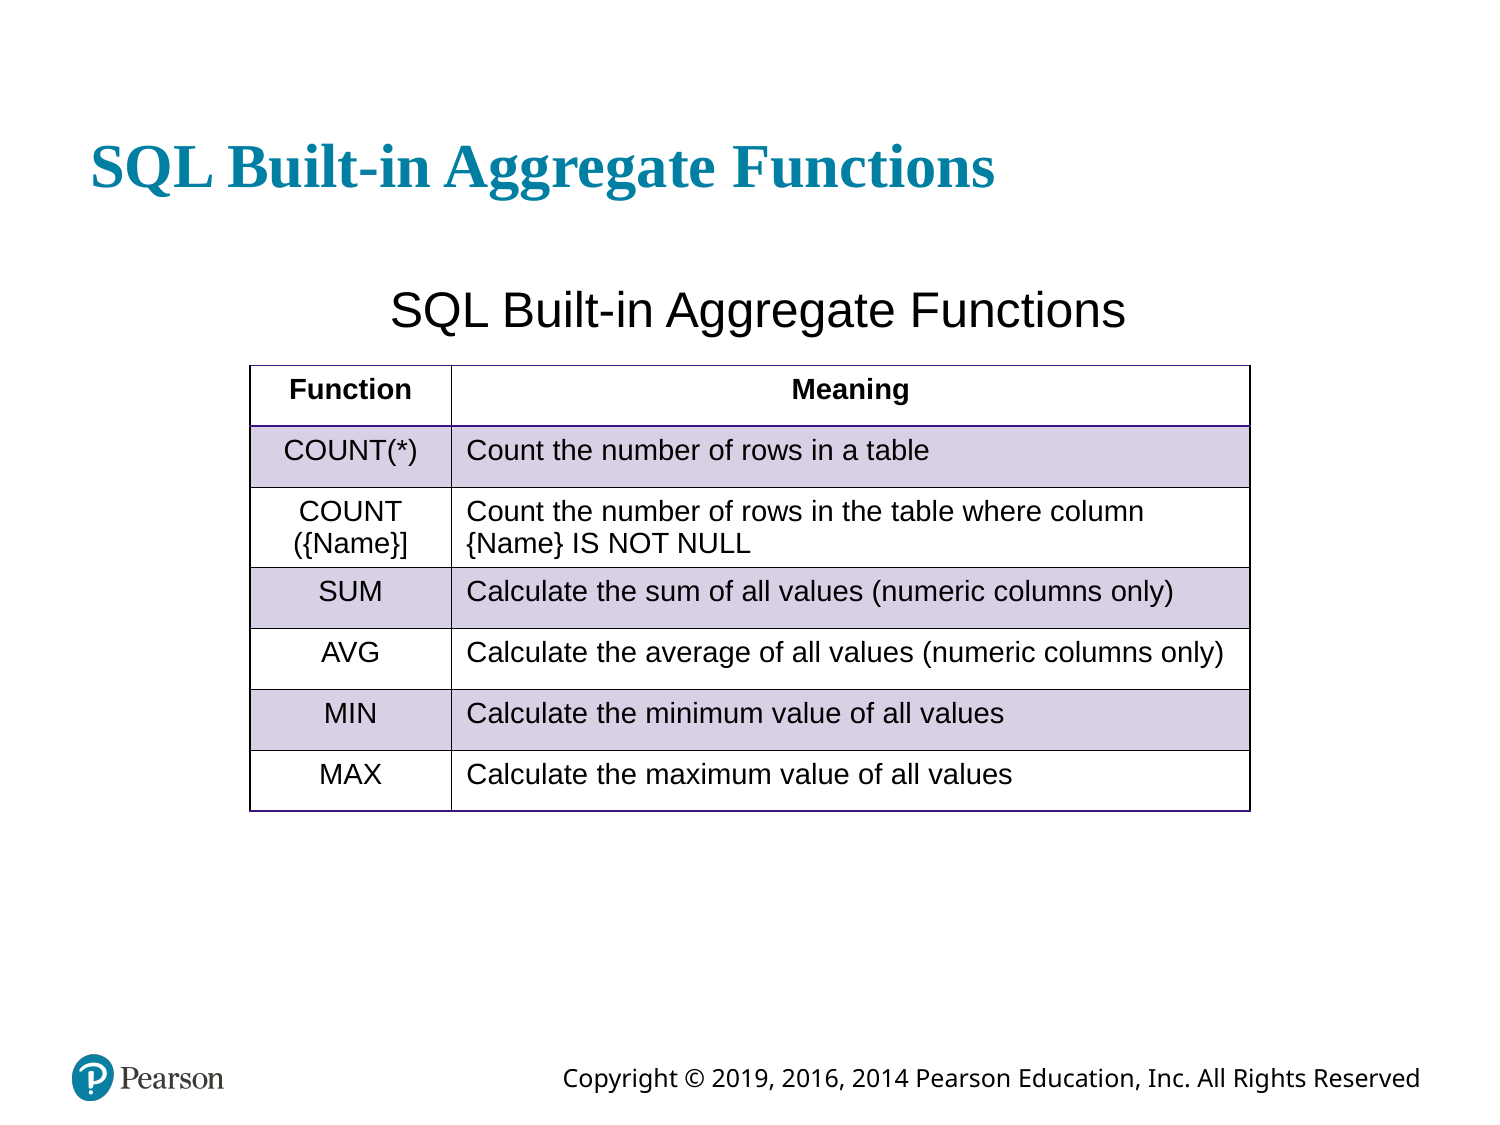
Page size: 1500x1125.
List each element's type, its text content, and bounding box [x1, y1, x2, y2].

picture [72, 1087, 83, 1101]
table_cell COUNT(*) [251, 427, 451, 487]
table_cell Calculate the sum of all values (numeric columns only) [452, 568, 1249, 628]
picture [80, 1063, 106, 1088]
table_cell MAX [251, 751, 451, 810]
picture [98, 1054, 224, 1101]
table_header Function [251, 366, 451, 425]
table_cell Count the number of rows in the table where column {Name} IS NOT NULL [452, 488, 1249, 567]
picture [72, 1054, 88, 1070]
table_cell COUNT ({Name}] [251, 488, 451, 567]
table_cell Calculate the minimum value of all values [452, 690, 1249, 750]
list SQL Built-in Aggregate Functions [75, 262, 1425, 1005]
title SQL Built-in Aggregate Functions [75, 35, 1425, 216]
table_cell MIN [251, 690, 451, 750]
table_cell AVG [251, 629, 451, 689]
table_cell Calculate the average of all values (numeric columns only) [452, 629, 1249, 689]
table_header Meaning [452, 366, 1249, 425]
table_cell Count the number of rows in a table [452, 427, 1249, 487]
table_cell SUM [251, 568, 451, 628]
table_cell Calculate the maximum value of all values [452, 751, 1249, 810]
